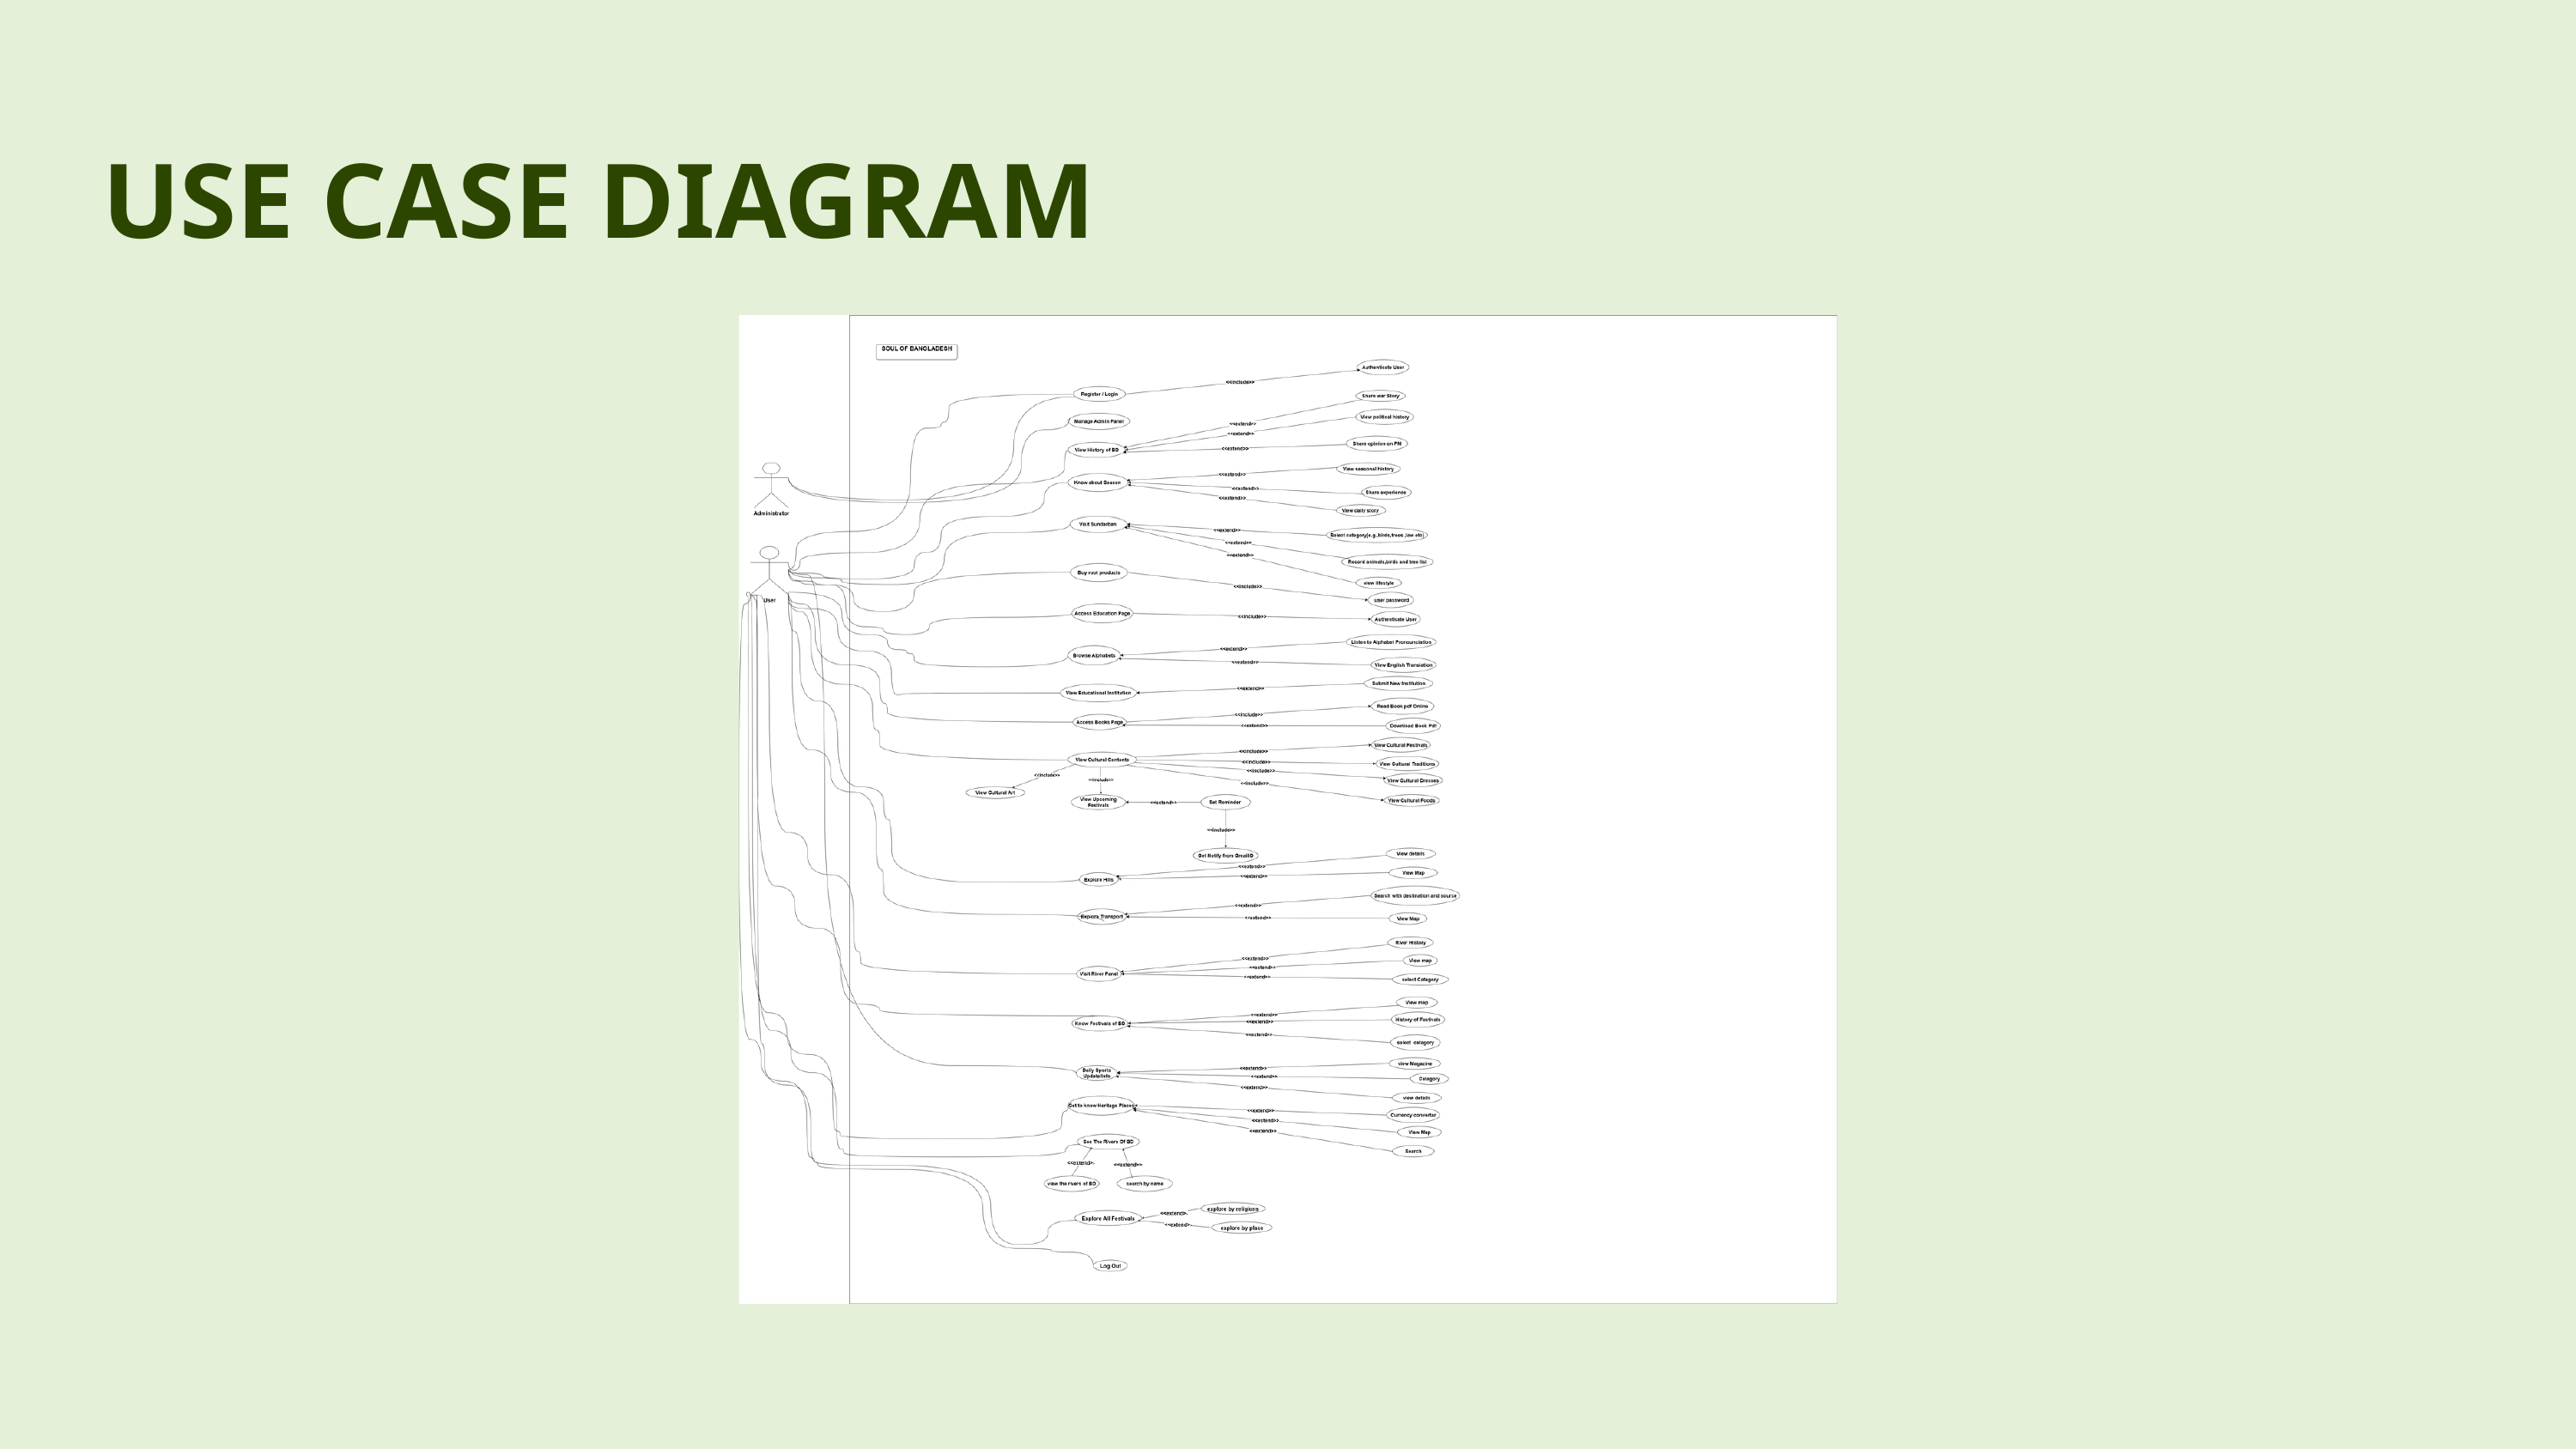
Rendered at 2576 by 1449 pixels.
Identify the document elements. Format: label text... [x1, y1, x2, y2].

text_box USE CASE DIAGRAM [0, 168, 1288, 259]
text_box [738, 315, 1838, 1304]
